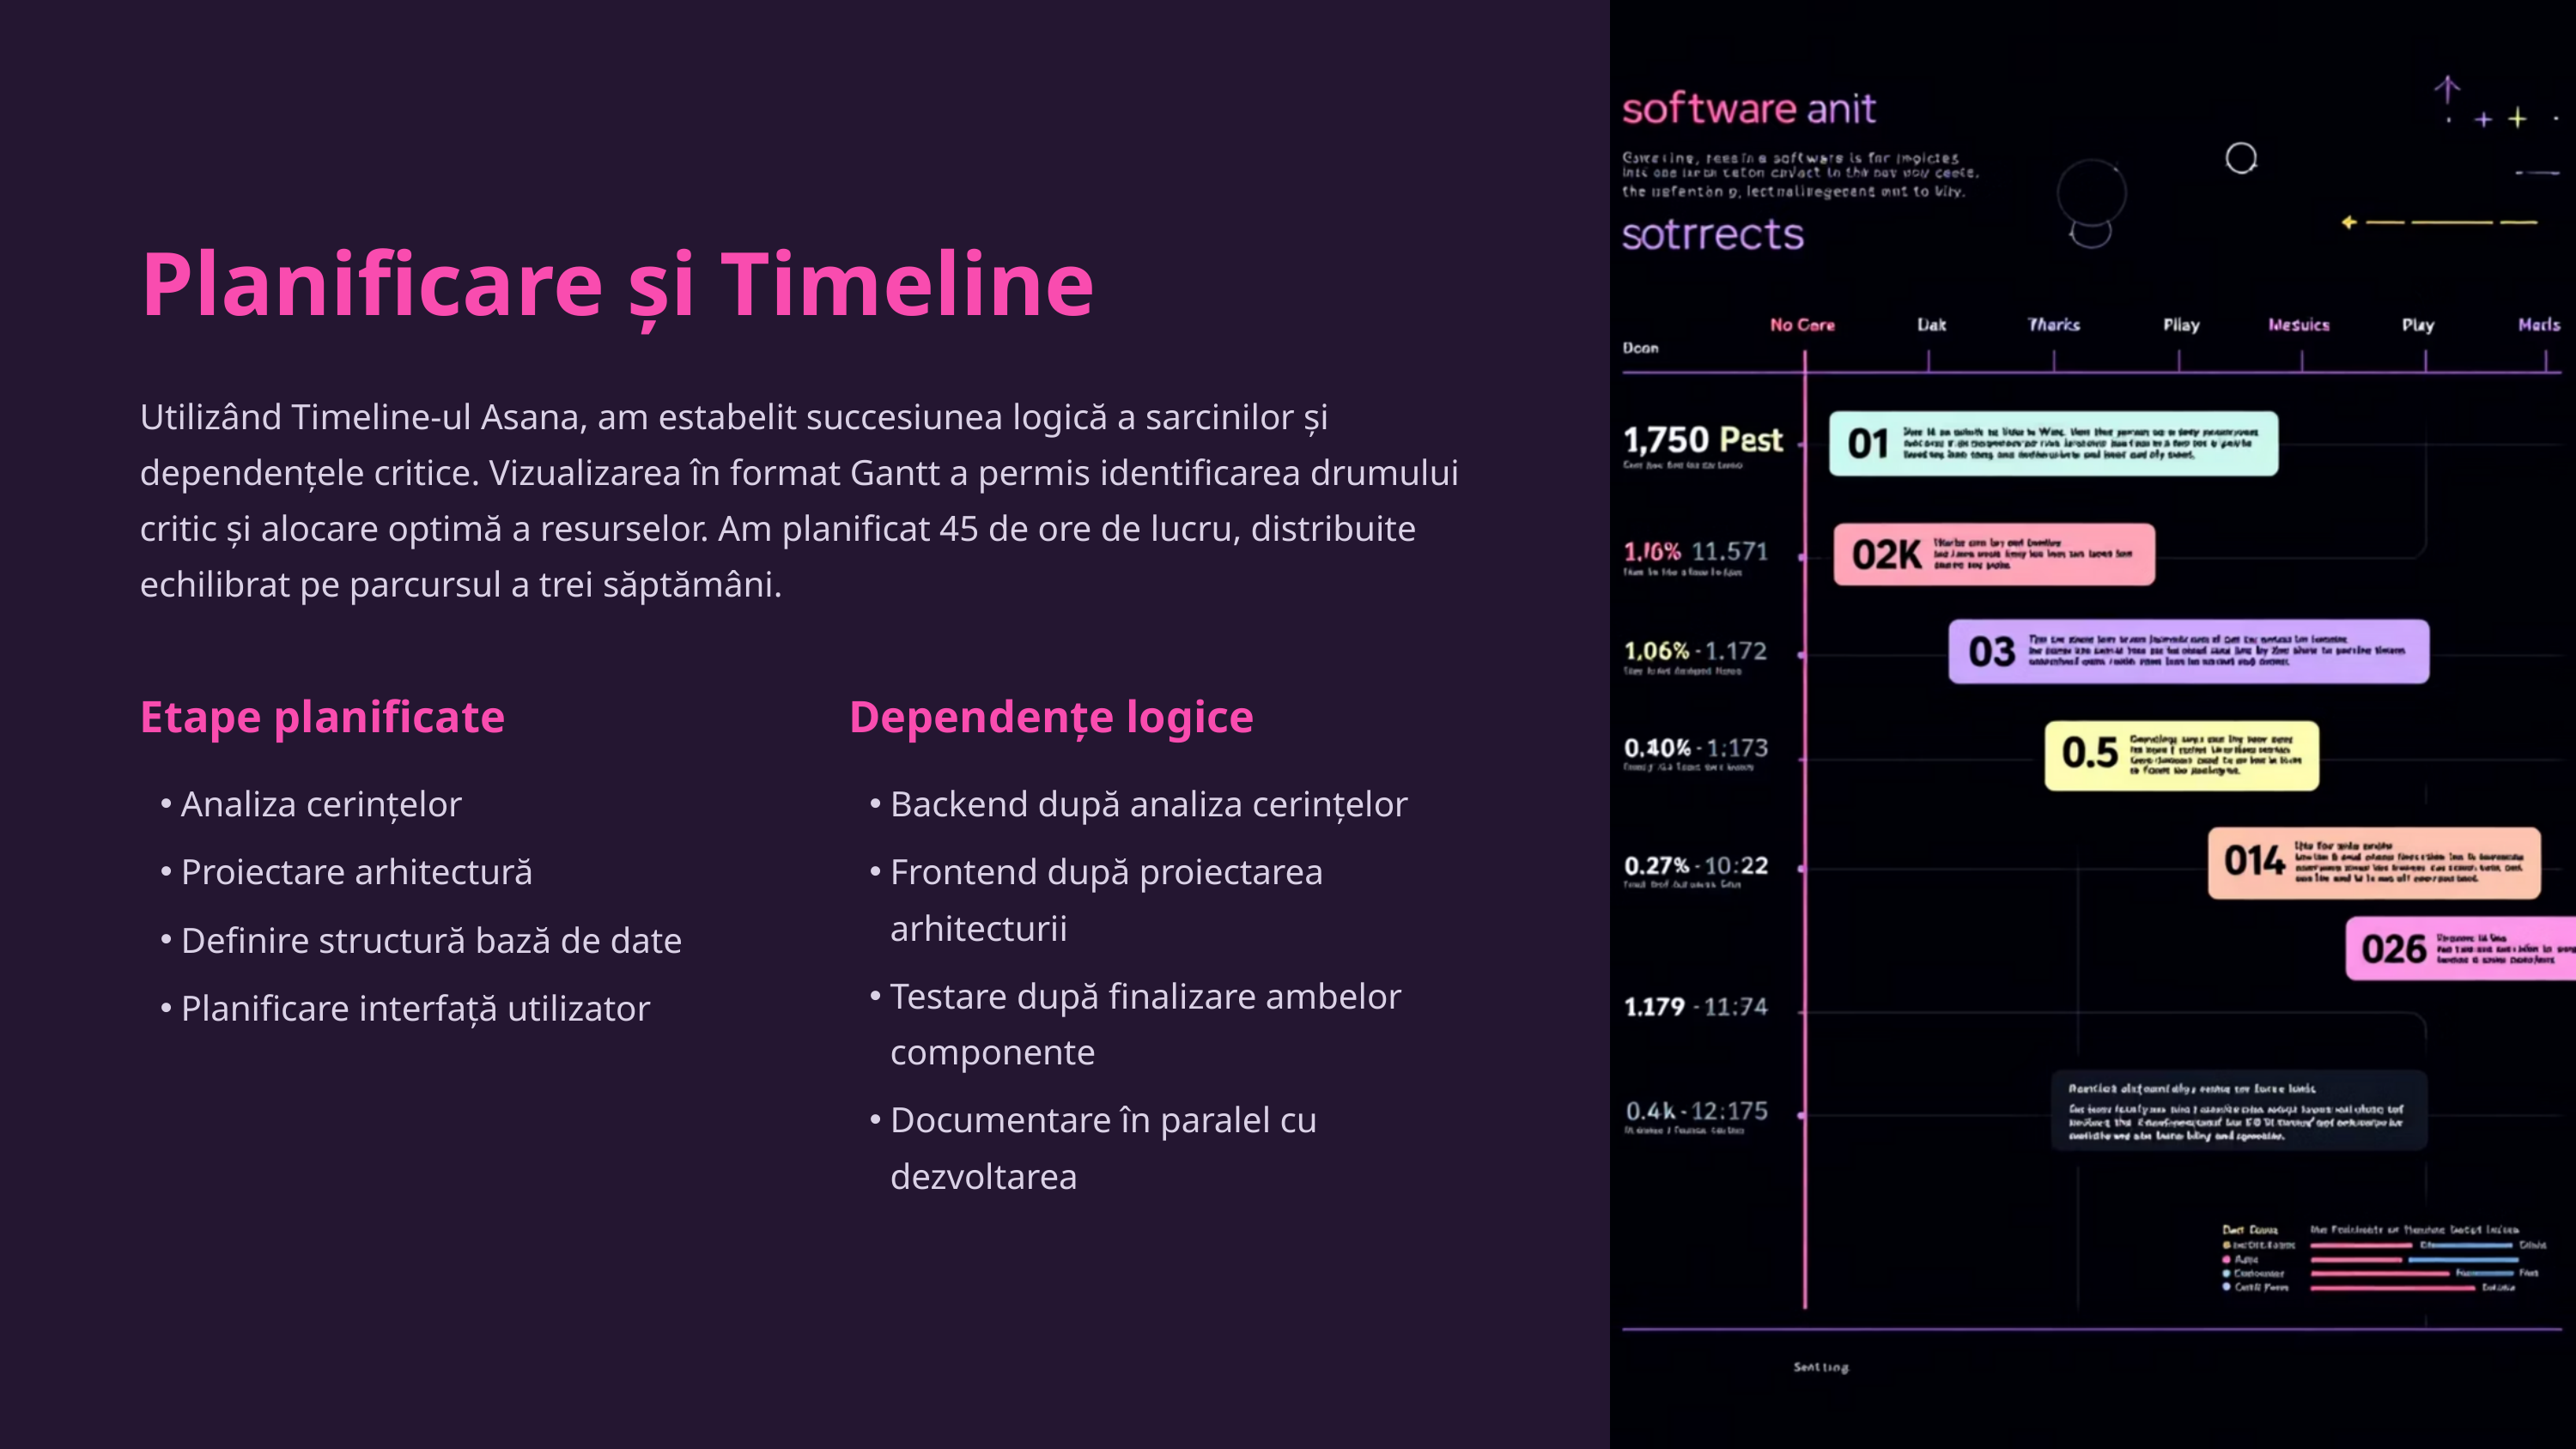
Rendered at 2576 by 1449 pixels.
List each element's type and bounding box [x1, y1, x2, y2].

text_box [1609, 0, 2576, 1449]
text_box [0, 0, 1607, 1449]
